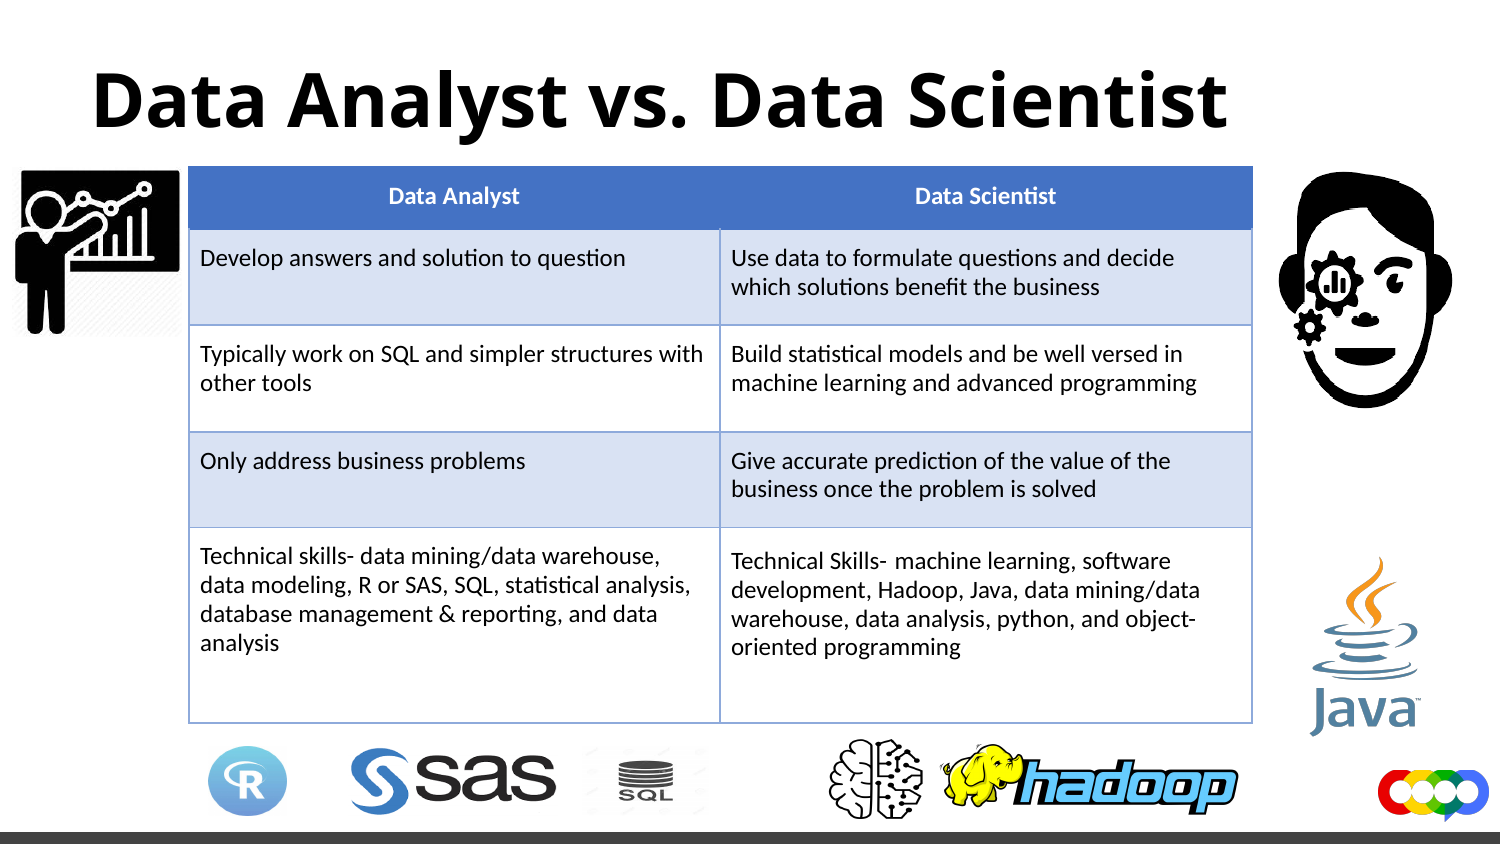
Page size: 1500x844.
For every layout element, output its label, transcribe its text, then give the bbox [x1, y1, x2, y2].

table_cell Develop answers and solution to question [190, 230, 719, 324]
table_header Data Scientist [720, 168, 1251, 228]
picture [581, 746, 709, 816]
picture [12, 166, 183, 337]
picture [935, 738, 1243, 819]
table_header Data Analyst [190, 168, 720, 228]
table_cell Use data to formulate questions and decide which solutions benefit the business [721, 230, 1251, 324]
table_cell Typically work on SQL and simpler structures with other tools [190, 326, 232, 431]
table_cell Technical skills- data mining/data warehouse, data modeling, R or SAS, SQL, statistical analysis, database management & reporting, and data analysis [190, 528, 232, 722]
picture [1378, 770, 1489, 822]
table_cell Only address business problems [190, 433, 232, 527]
table_cell Technical Skills- machine learning, software development, Hadoop, Java, data mining/data warehouse, data analysis, python, and object-oriented programming [725, 528, 1251, 722]
table_cell Build statistical models and be well versed in machine learning and advanced programming [725, 326, 1251, 431]
table_cell Give accurate prediction of the value of the business once the problem is solved [725, 433, 1251, 527]
picture [1259, 169, 1470, 413]
picture [824, 738, 927, 819]
picture [1307, 555, 1422, 738]
title Data Analyst vs. Data Scientist [75, 16, 1283, 158]
text_box [232, 236, 725, 729]
picture [208, 746, 287, 816]
picture [348, 746, 559, 816]
